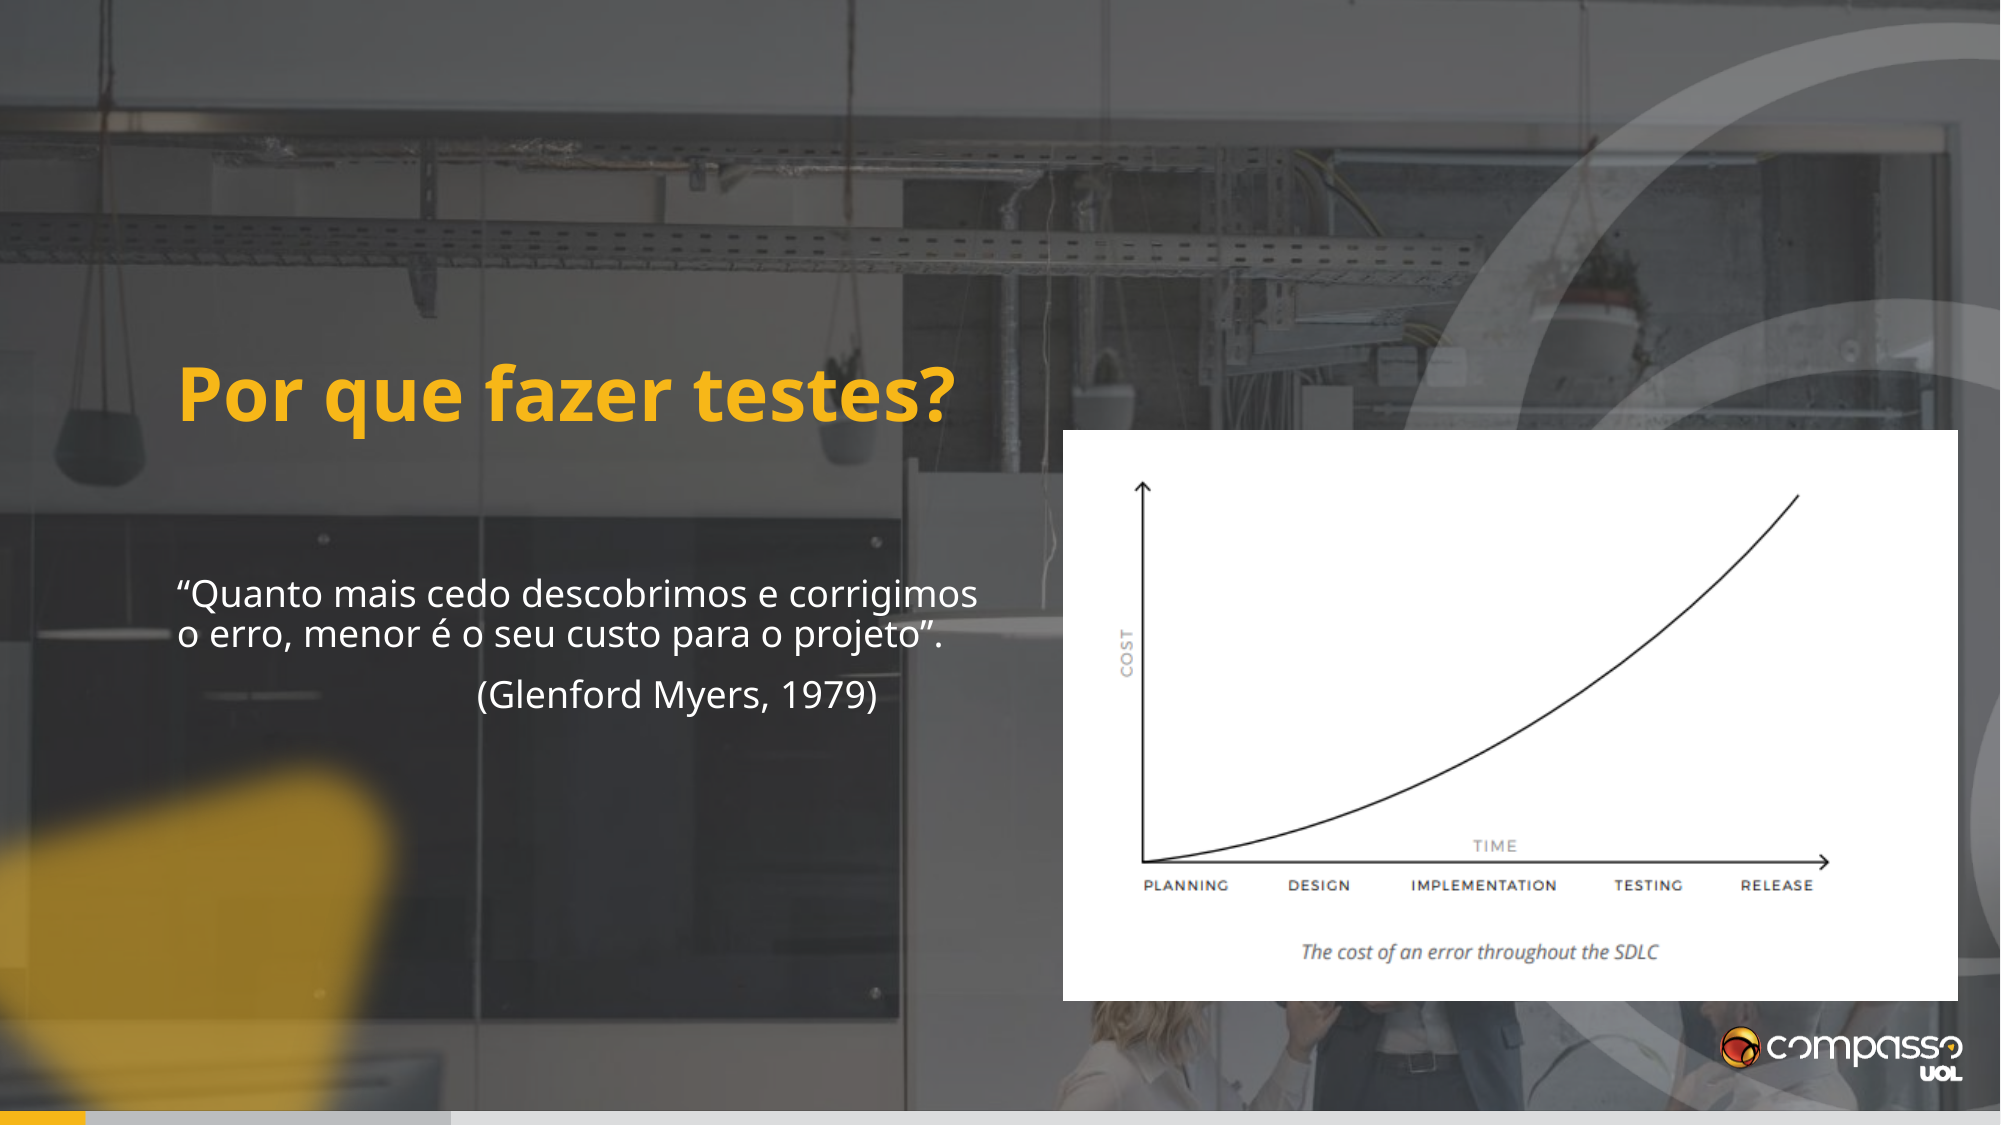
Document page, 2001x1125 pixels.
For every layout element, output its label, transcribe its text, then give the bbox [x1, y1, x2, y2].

picture [0, 0, 2001, 1125]
list “Quanto mais cedo descobrimos e corrigimos o erro, menor é o seu custo para o projeto”. (Glenford Myers, 1979) [162, 567, 998, 877]
title Por que fazer testes? [162, 349, 1459, 525]
